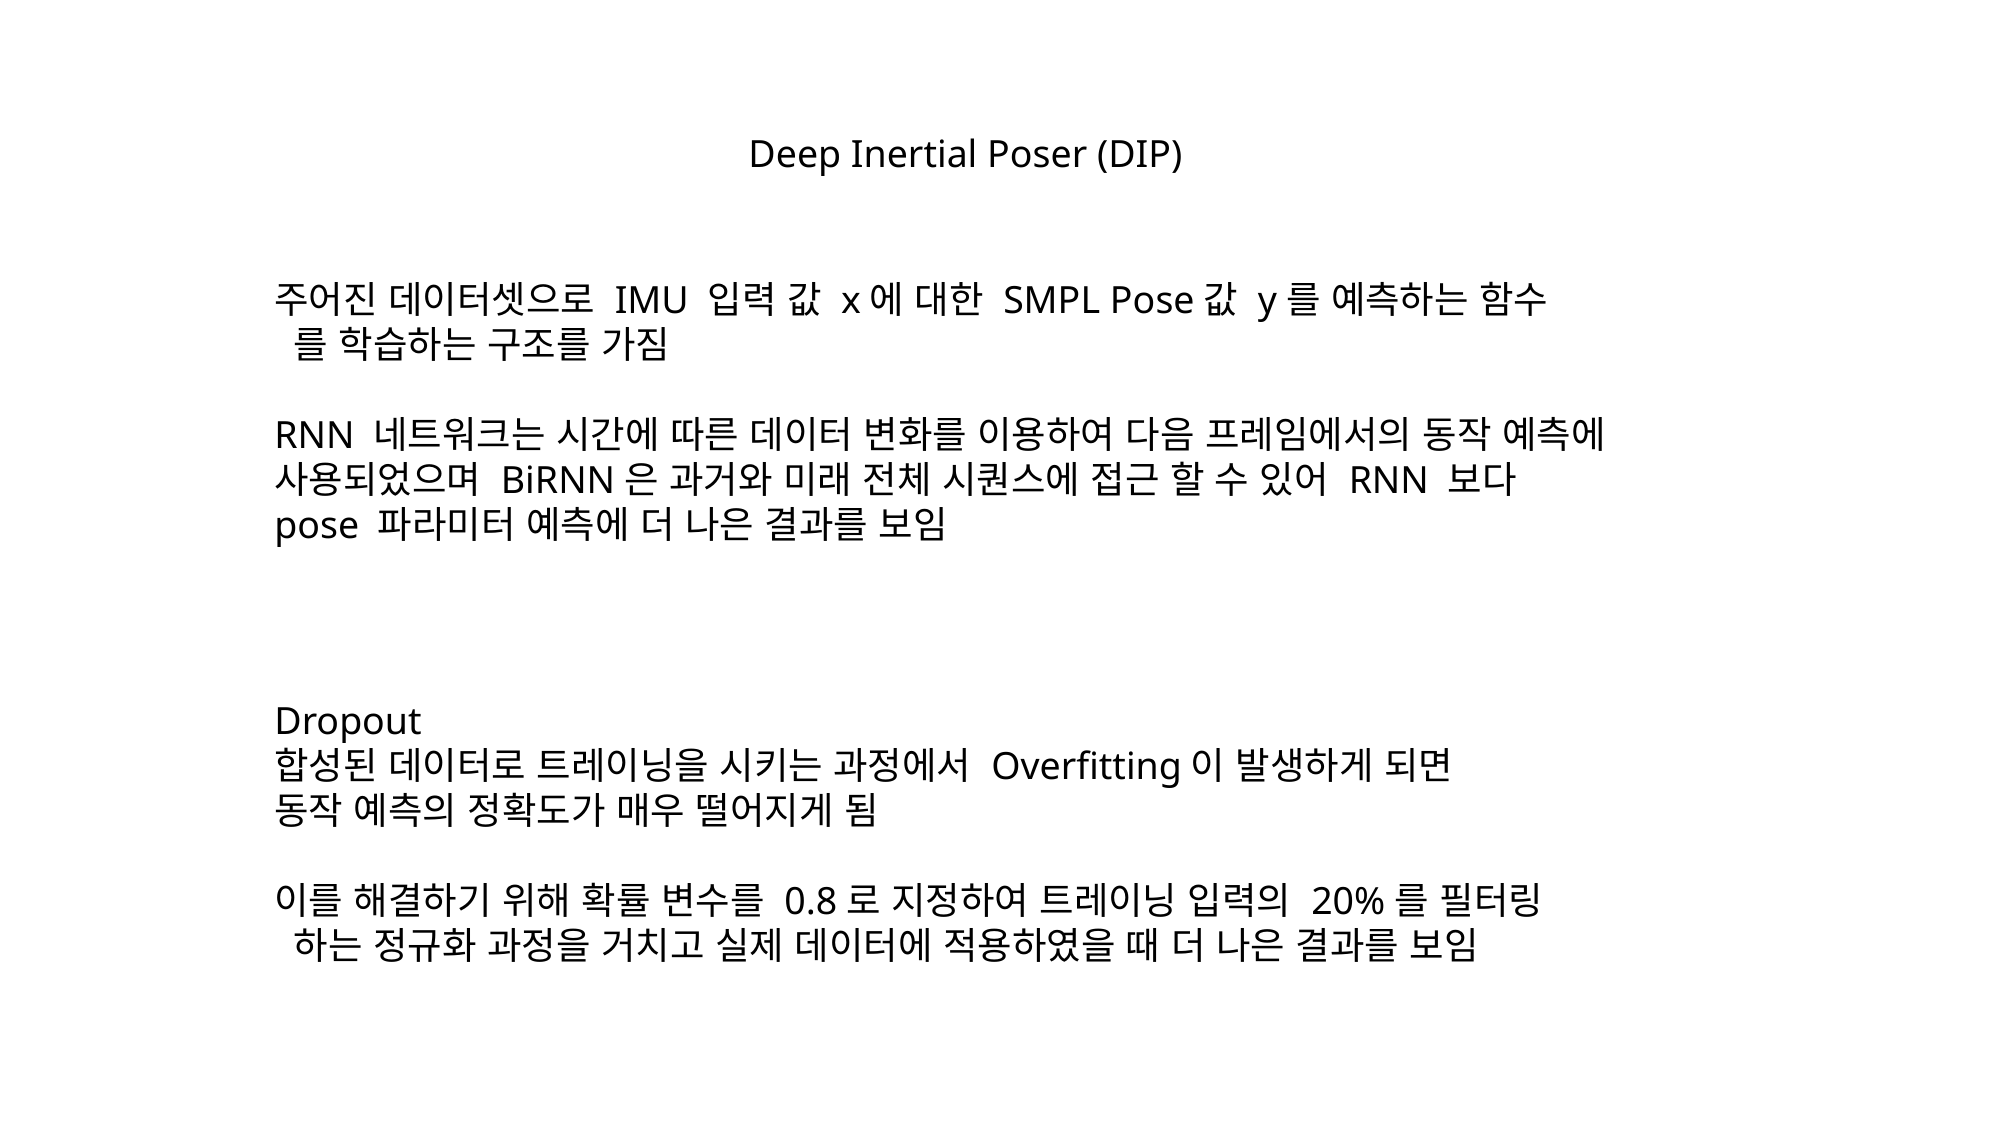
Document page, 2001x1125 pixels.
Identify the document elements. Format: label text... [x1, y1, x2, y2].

text_box Deep Inertial Poser (DIP) [400, 122, 1531, 183]
text_box Dropout 합성된 데이터로 트레이닝을 시키는 과정에서 Overfitting이 발생하게 되면 동작 예측의 정확도가 매우 떨어지게 됨 이를 해결하기 위해 확률 변수를 0.8로 지정하여 트레이닝 입력의 20%를 필터링 하는 정규화 과정을 거치고 실제 데이터에 적용하였을 때 더 나은 결과를 보임 [259, 689, 1708, 975]
